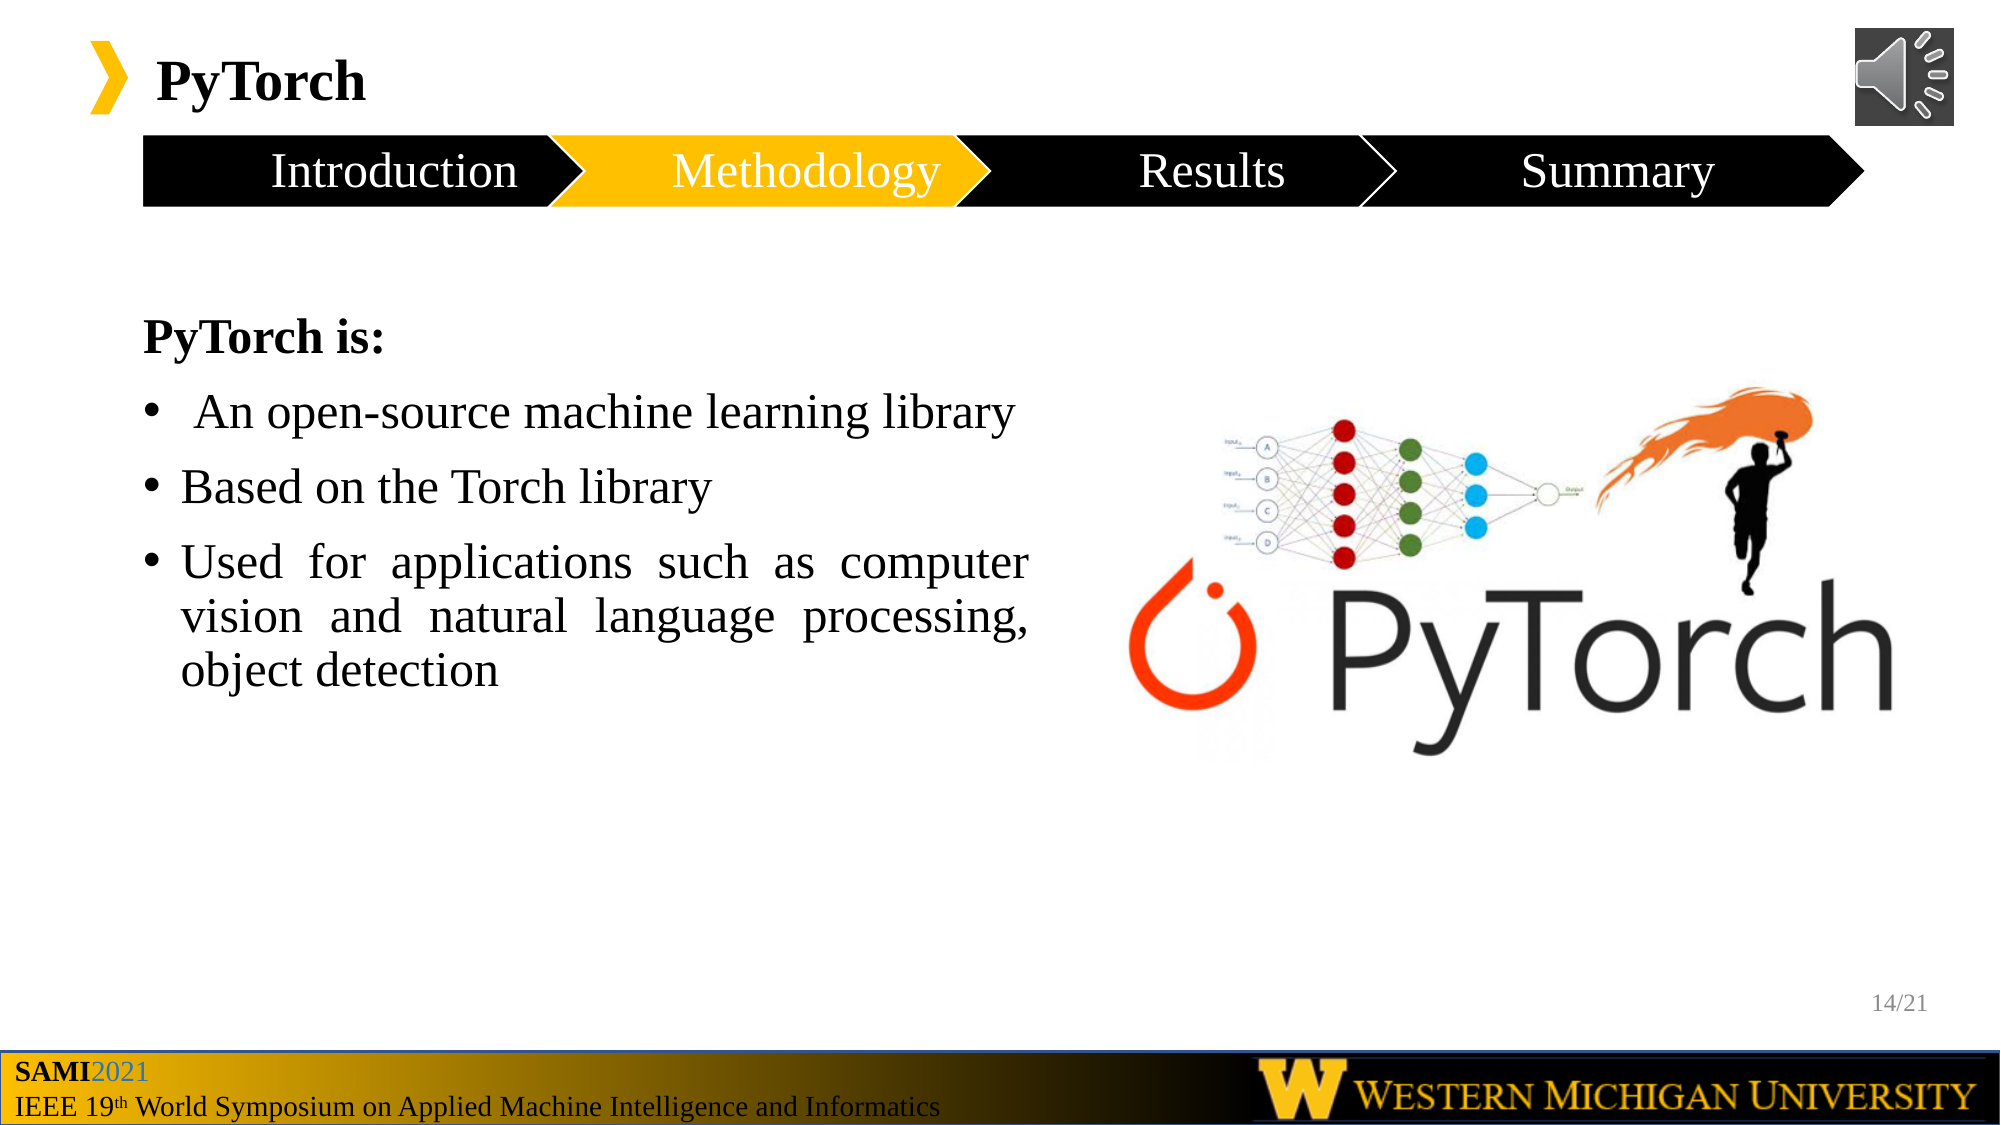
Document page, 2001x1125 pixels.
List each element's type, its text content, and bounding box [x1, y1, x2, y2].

text_box PyTorch [141, 34, 688, 120]
text_box [88, 39, 130, 116]
picture [1250, 1057, 1986, 1122]
picture [1117, 359, 1916, 772]
list PyTorch is: An open-source machine learning library Based on the Torch library Used for applications such as computer vision and natural language processing, object detection [128, 303, 1045, 847]
slide_number 14/21 [1795, 959, 2000, 1043]
picture [1854, 27, 1955, 128]
text_box [1308, 1050, 2000, 1125]
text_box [141, 134, 1867, 208]
text_box SAMI2021 IEEE 19th World Symposium on Applied Machine Intelligence and Informatics [0, 1045, 1308, 1125]
